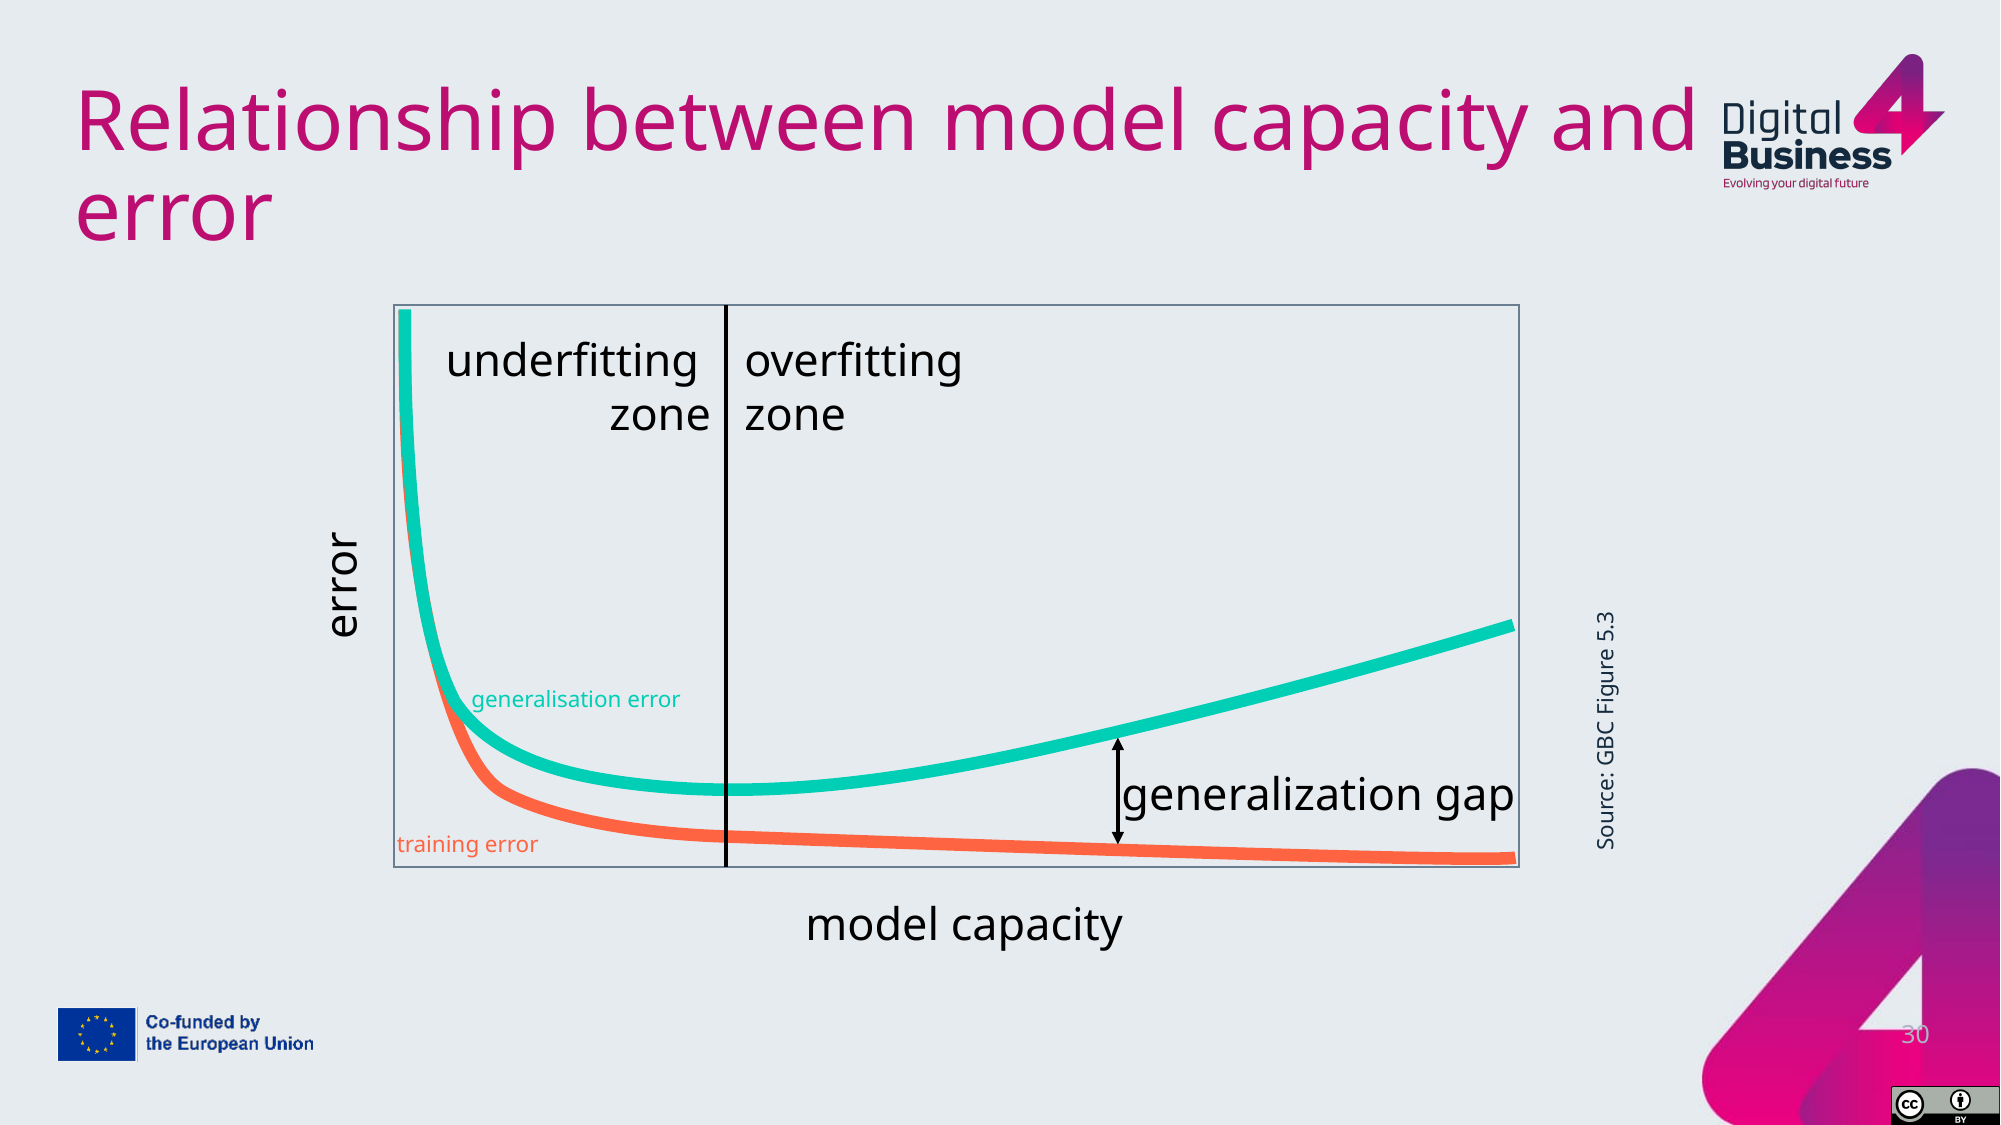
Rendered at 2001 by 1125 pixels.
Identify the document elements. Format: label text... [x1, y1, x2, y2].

text_box [727, 827, 1520, 867]
text_box [1111, 737, 1125, 757]
text_box generalization gap [1114, 757, 1524, 827]
text_box [727, 304, 1520, 757]
text_box [1111, 827, 1125, 845]
text_box [404, 309, 726, 790]
text_box error [304, 524, 374, 648]
text_box model capacity [797, 888, 1131, 957]
text_box underfitting zone [438, 324, 719, 448]
text_box [437, 661, 726, 837]
text_box [727, 709, 1516, 859]
text_box generalisation error [463, 677, 689, 719]
title Relationship between model capacity and error [59, 59, 1863, 278]
text_box training error [389, 822, 547, 865]
text_box Source: GBC Figure 5.3 [1583, 603, 1626, 859]
text_box [727, 401, 1514, 790]
picture [0, 0, 2000, 1125]
text_box [394, 304, 726, 867]
text_box overfitting zone [736, 324, 984, 448]
